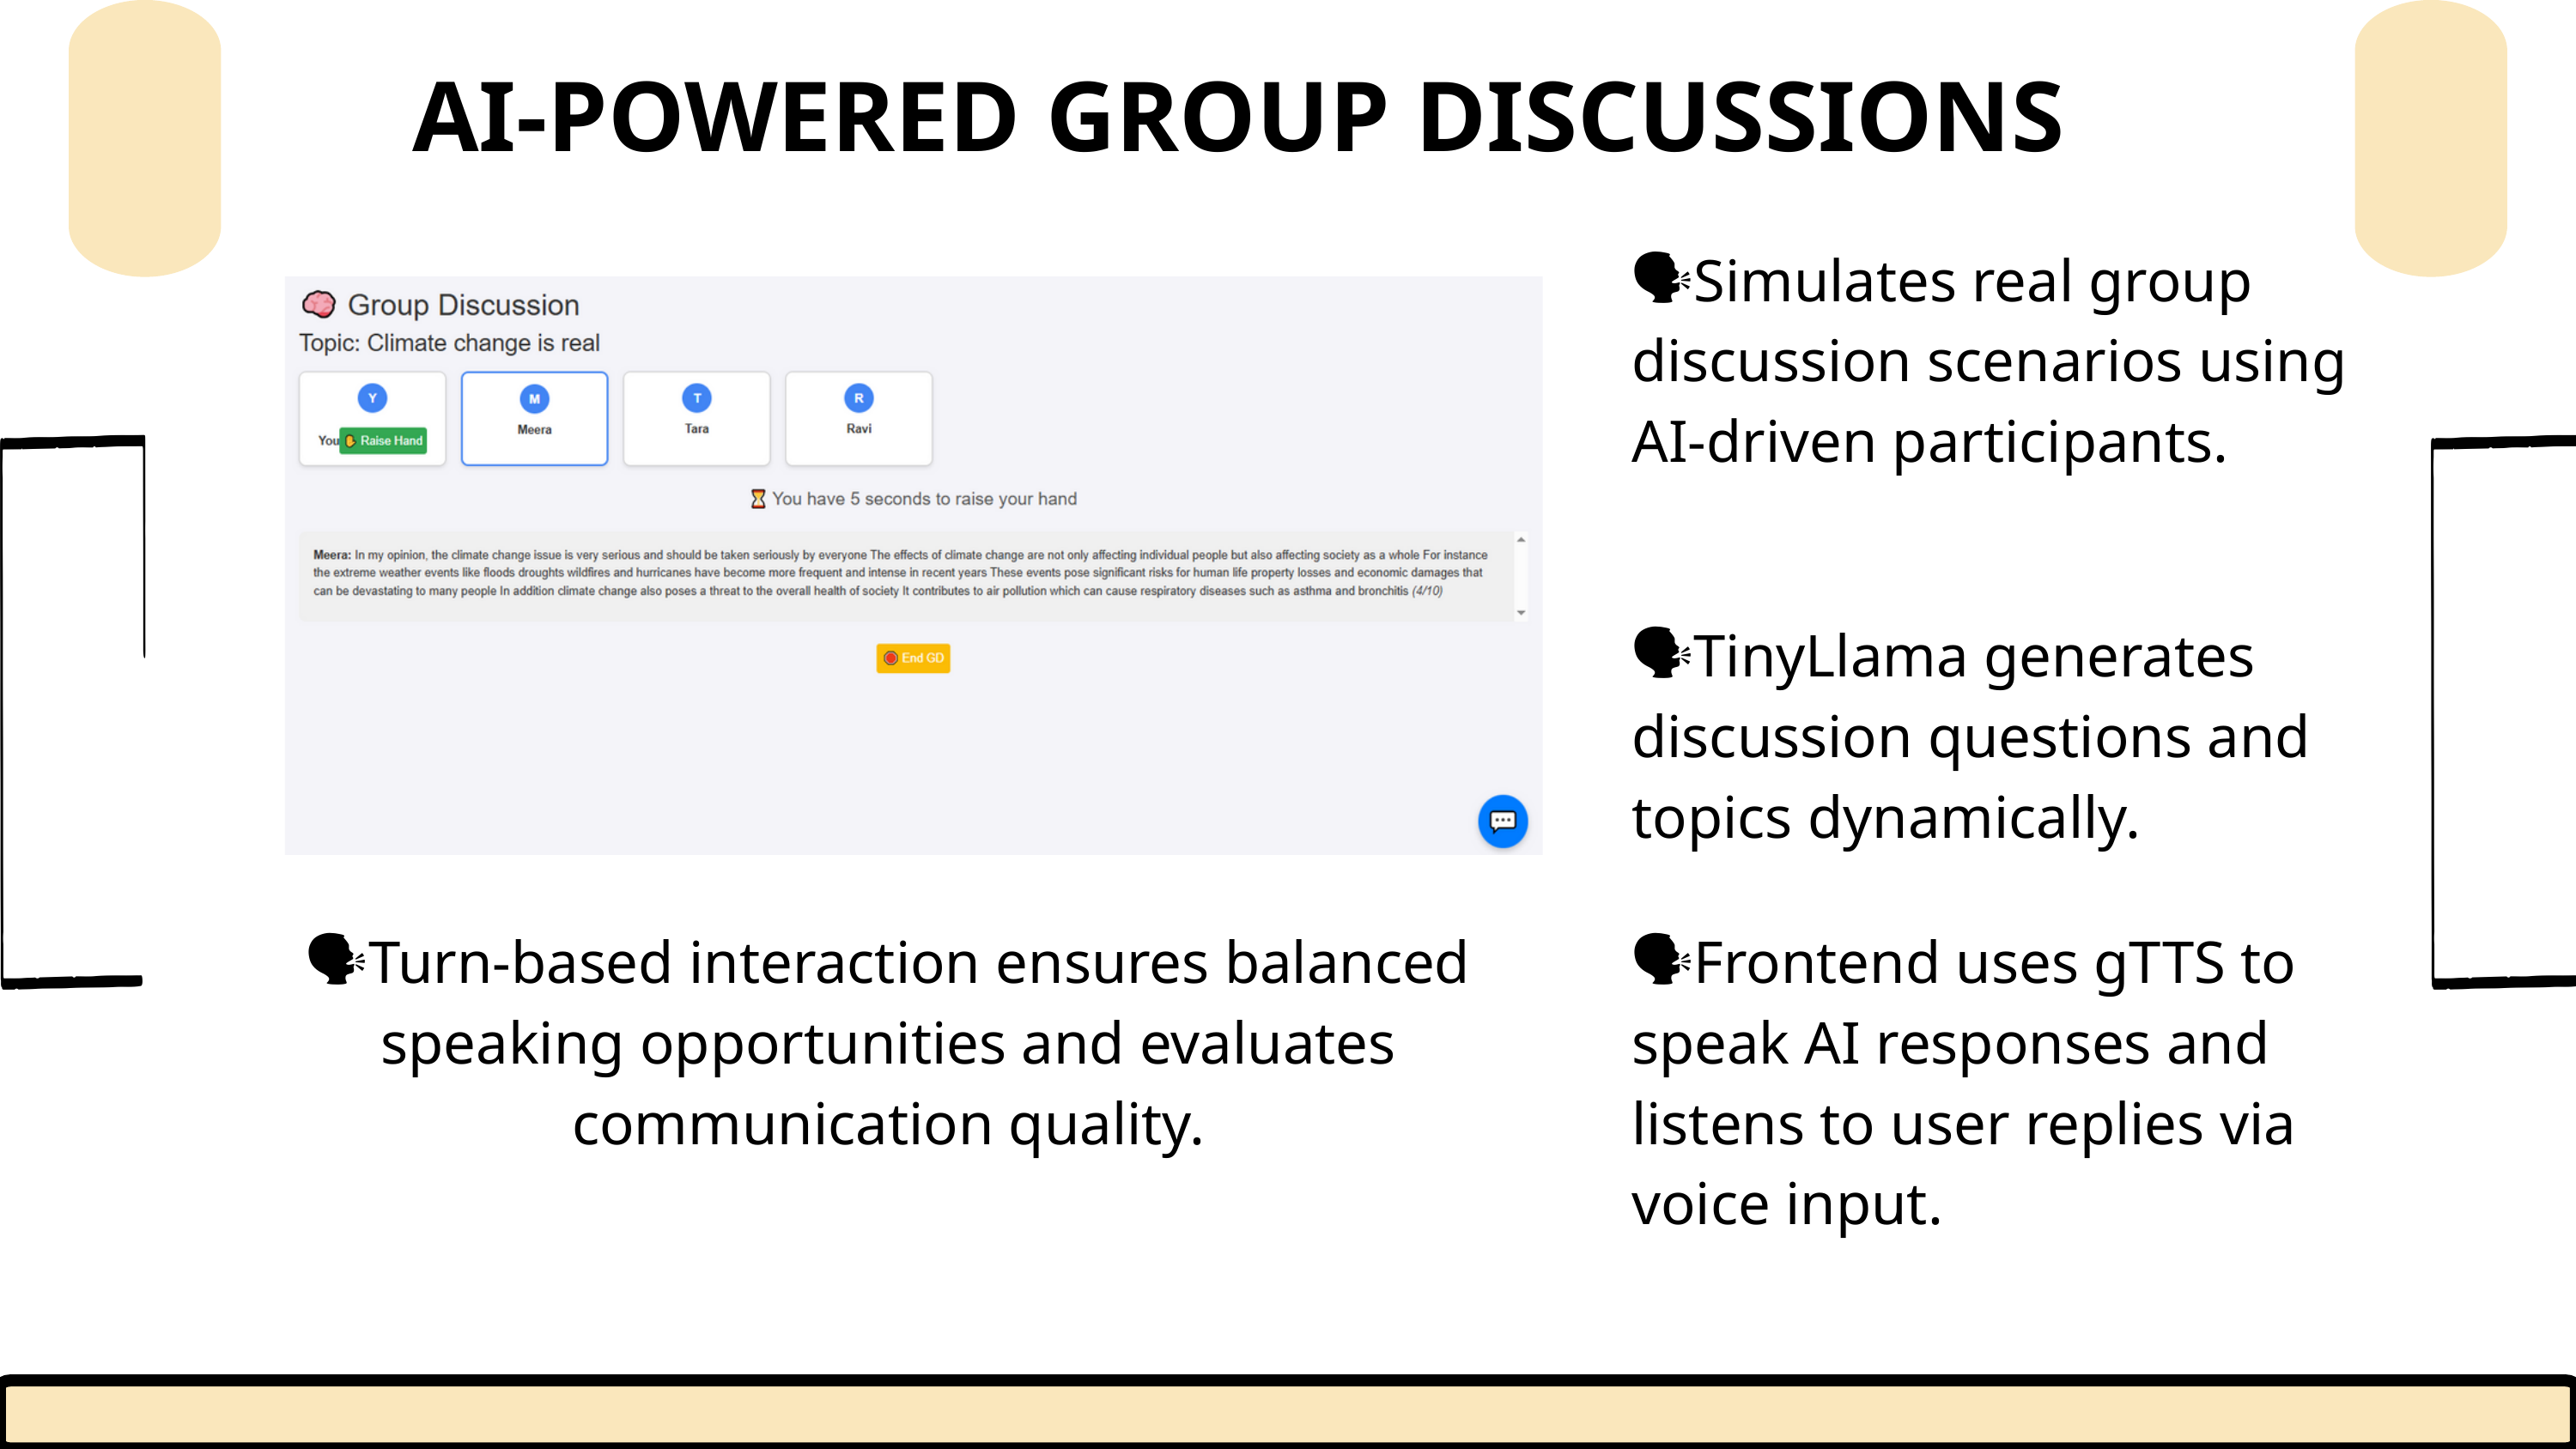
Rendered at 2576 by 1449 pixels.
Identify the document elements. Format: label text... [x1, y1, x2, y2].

text_box [2431, 434, 2576, 990]
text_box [2354, 0, 2508, 277]
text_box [0, 1379, 2576, 1449]
text_box 🗣️Frontend uses gTTS to speak AI responses and listens to user replies via voice input. [1631, 1011, 2355, 1237]
text_box 🗣️Turn-based interaction ensures balanced speaking opportunities and evaluates communication quality. [291, 913, 1486, 1156]
text_box 🗣️TinyLlama generates discussion questions and topics dynamically. [1631, 607, 2355, 1011]
text_box 🗣️Simulates real group discussion scenarios using AI-driven participants. [1631, 232, 2388, 474]
text_box [284, 276, 1543, 855]
text_box AI-POWERED GROUP DISCUSSIONS [258, 35, 2221, 172]
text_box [68, 0, 222, 277]
text_box [0, 434, 146, 990]
